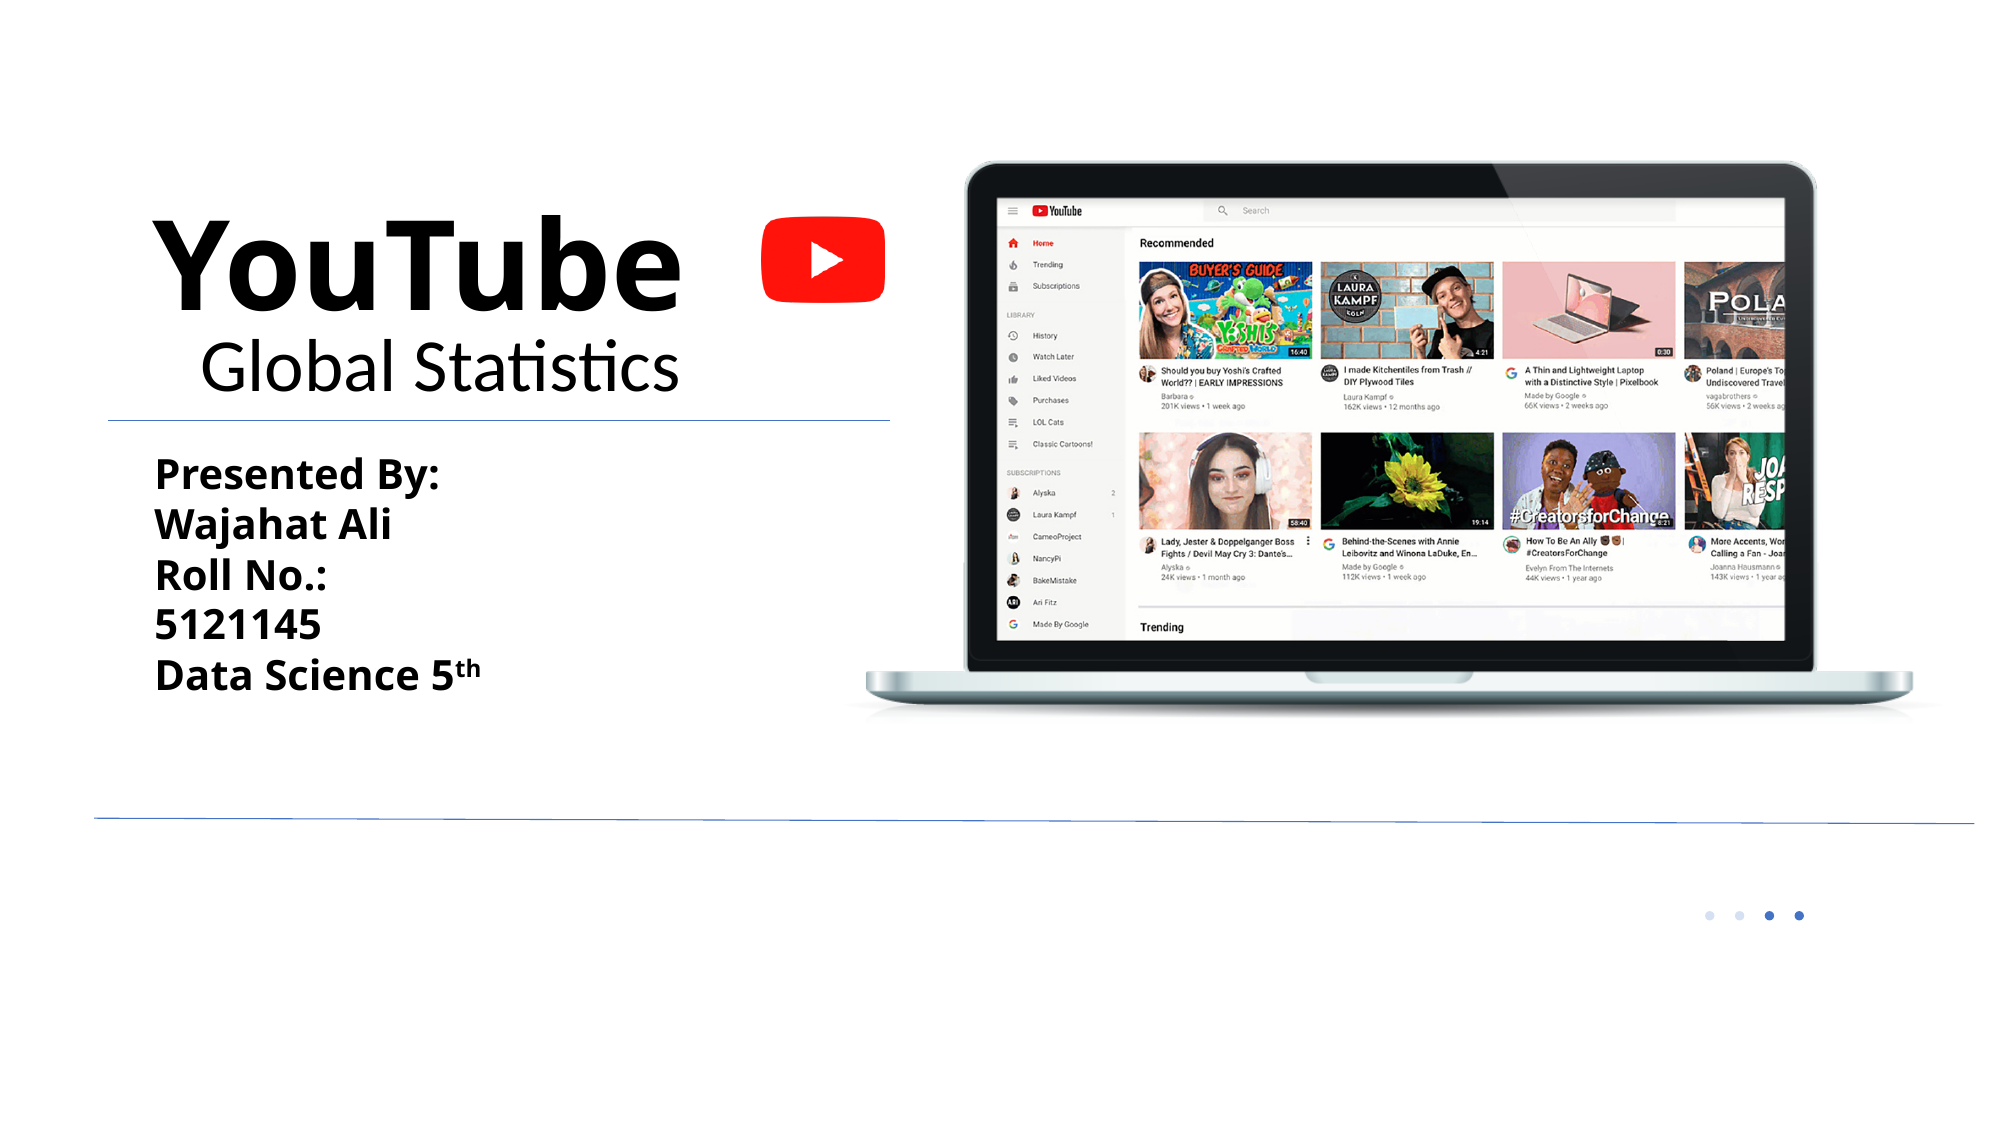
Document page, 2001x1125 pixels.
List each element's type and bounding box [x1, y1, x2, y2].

picture [761, 198, 885, 321]
text_box [93, 149, 1975, 921]
